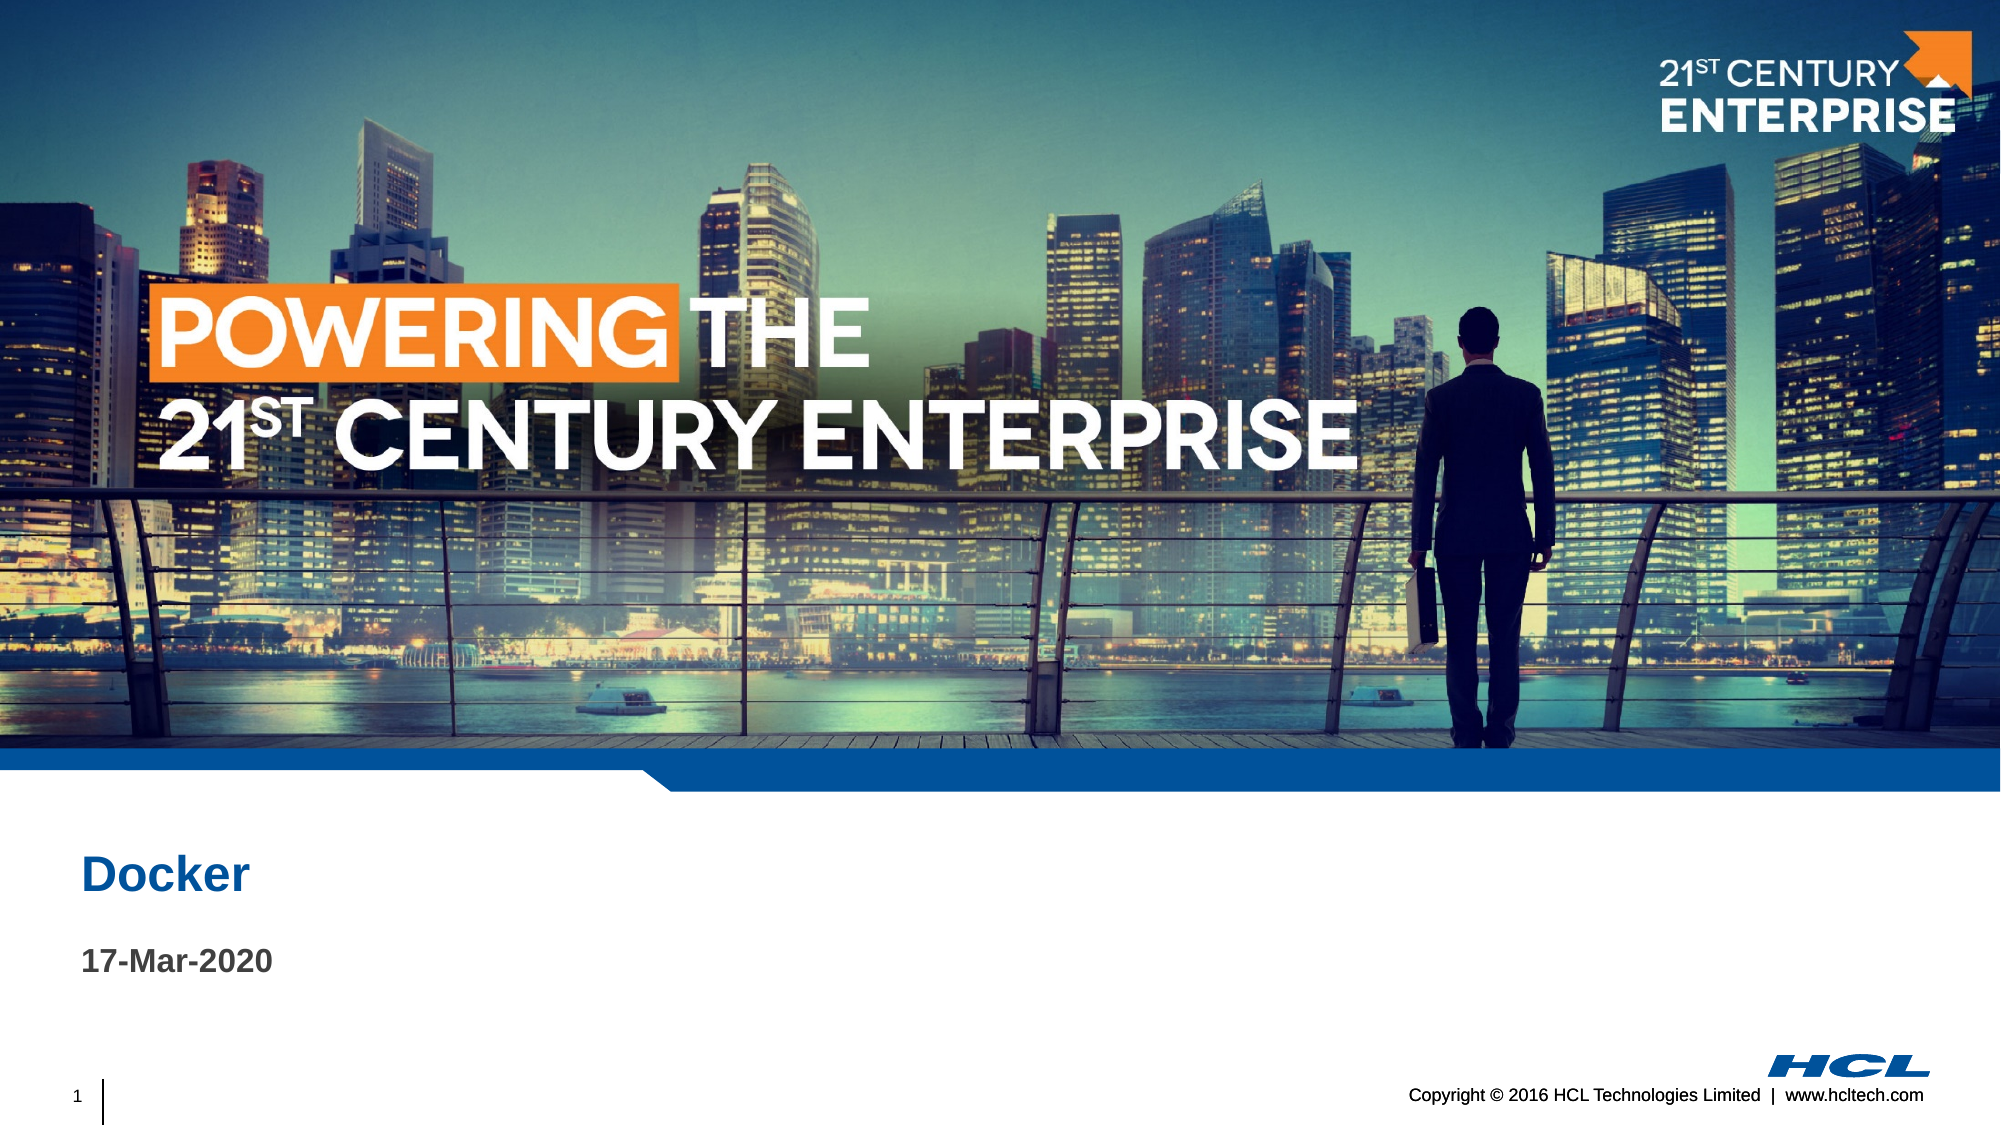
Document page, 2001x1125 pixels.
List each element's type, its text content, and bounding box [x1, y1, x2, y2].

subtitle 17-Mar-2020 [66, 931, 1934, 1023]
title Docker [66, 795, 1934, 931]
picture [0, 0, 2000, 748]
